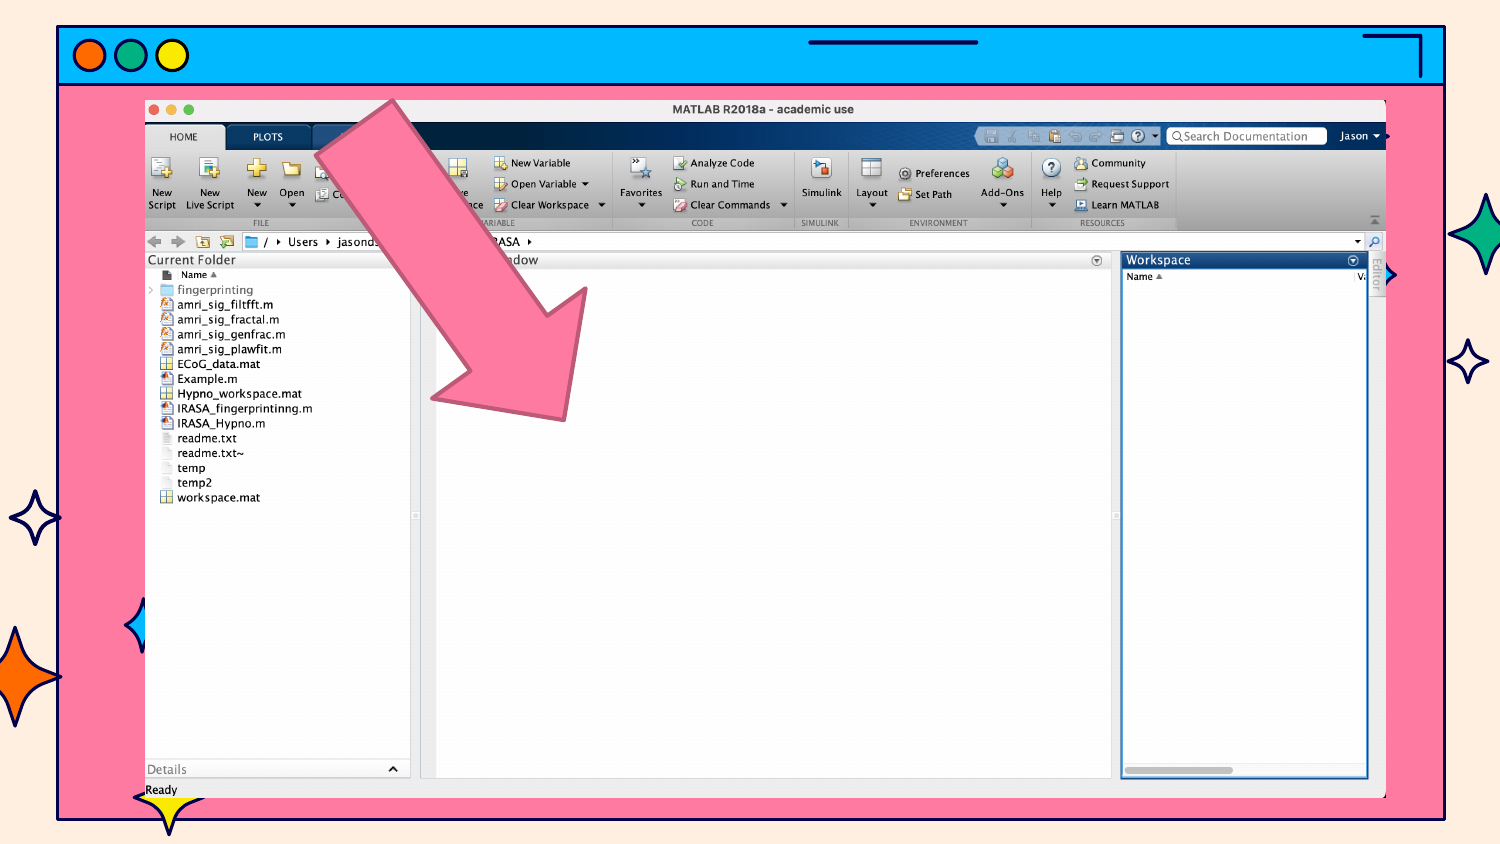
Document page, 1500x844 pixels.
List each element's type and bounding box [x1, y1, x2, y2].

text_box [1389, 105, 1500, 384]
text_box [0, 489, 204, 835]
picture [145, 100, 1386, 798]
